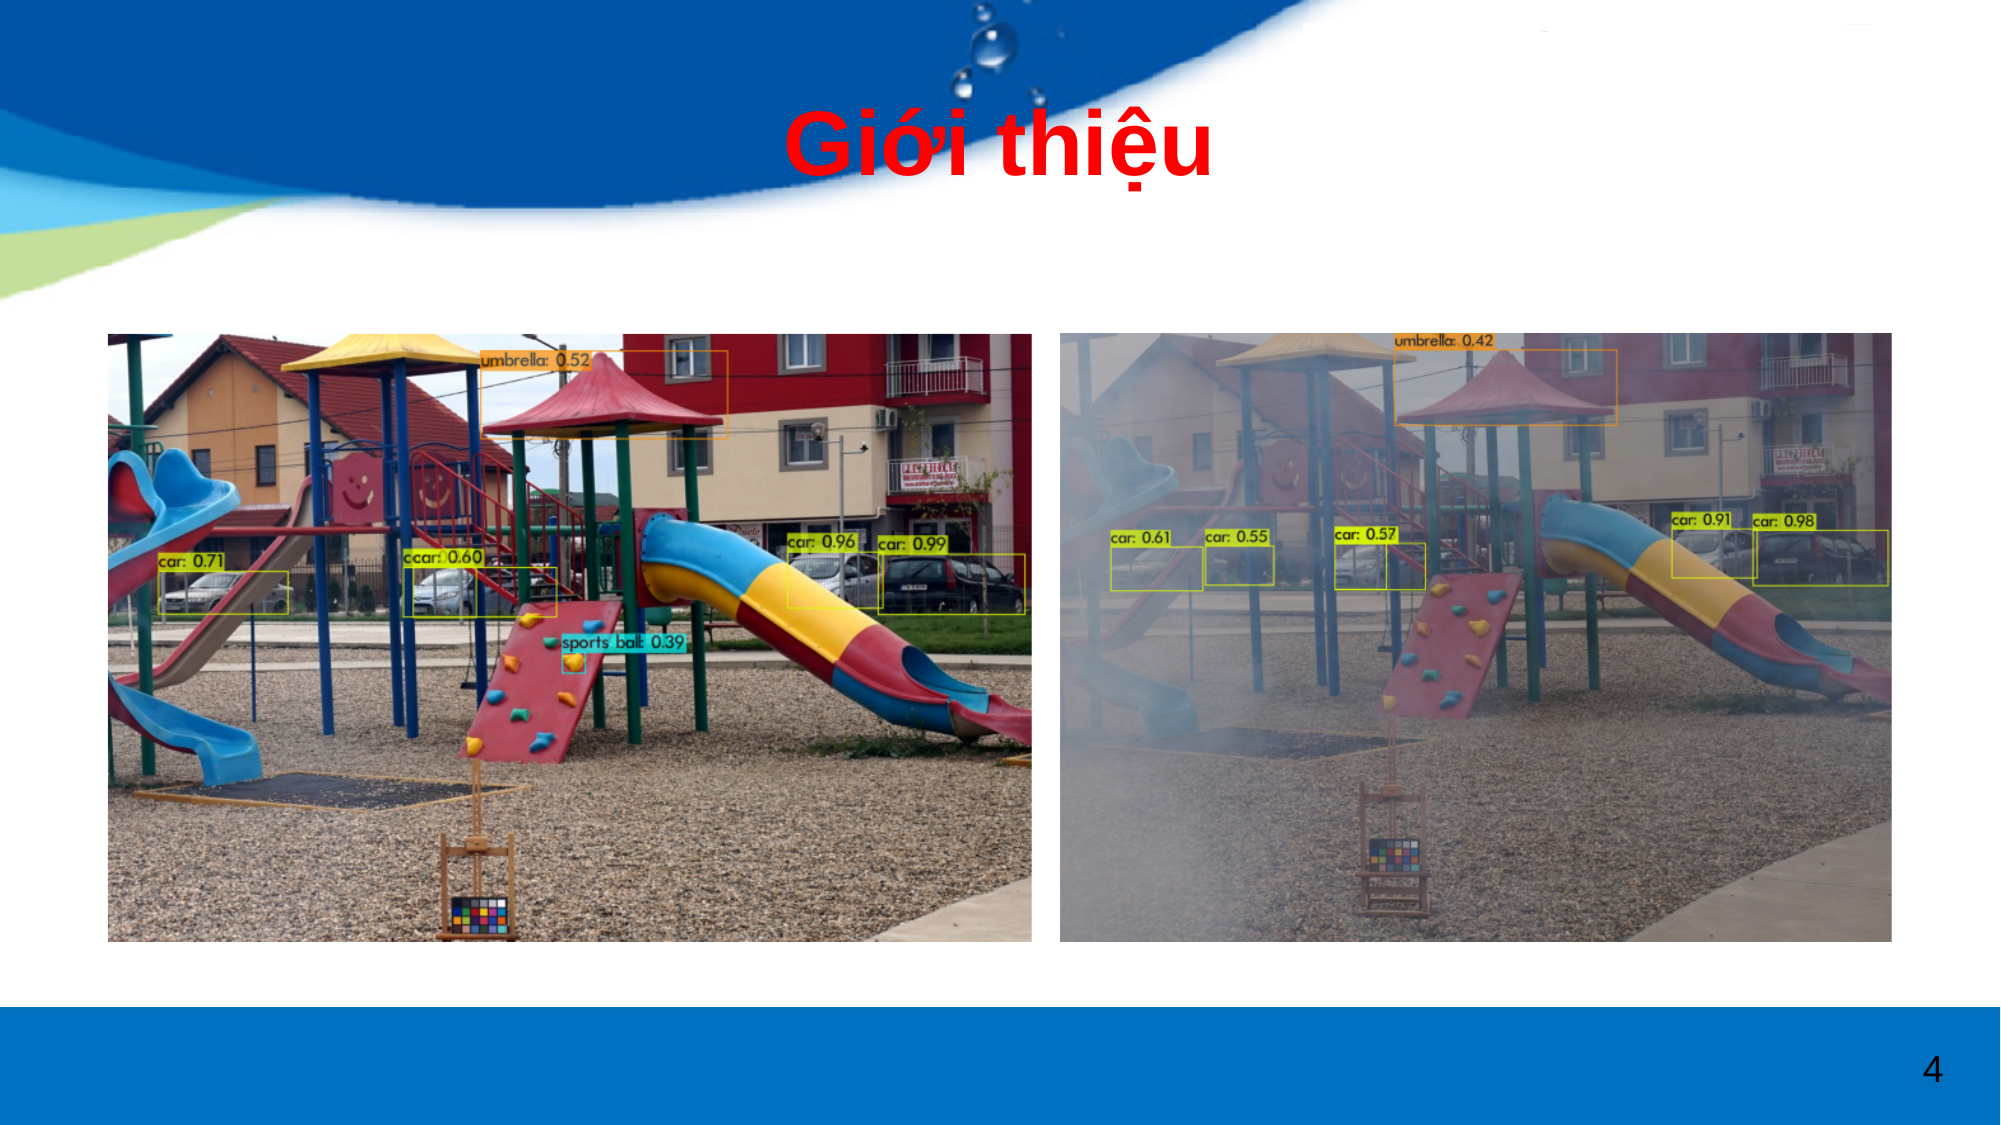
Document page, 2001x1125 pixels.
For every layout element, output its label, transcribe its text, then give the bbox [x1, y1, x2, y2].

title Giới thiệu [99, 45, 1900, 233]
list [99, 325, 1041, 942]
picture [0, 0, 2001, 1125]
